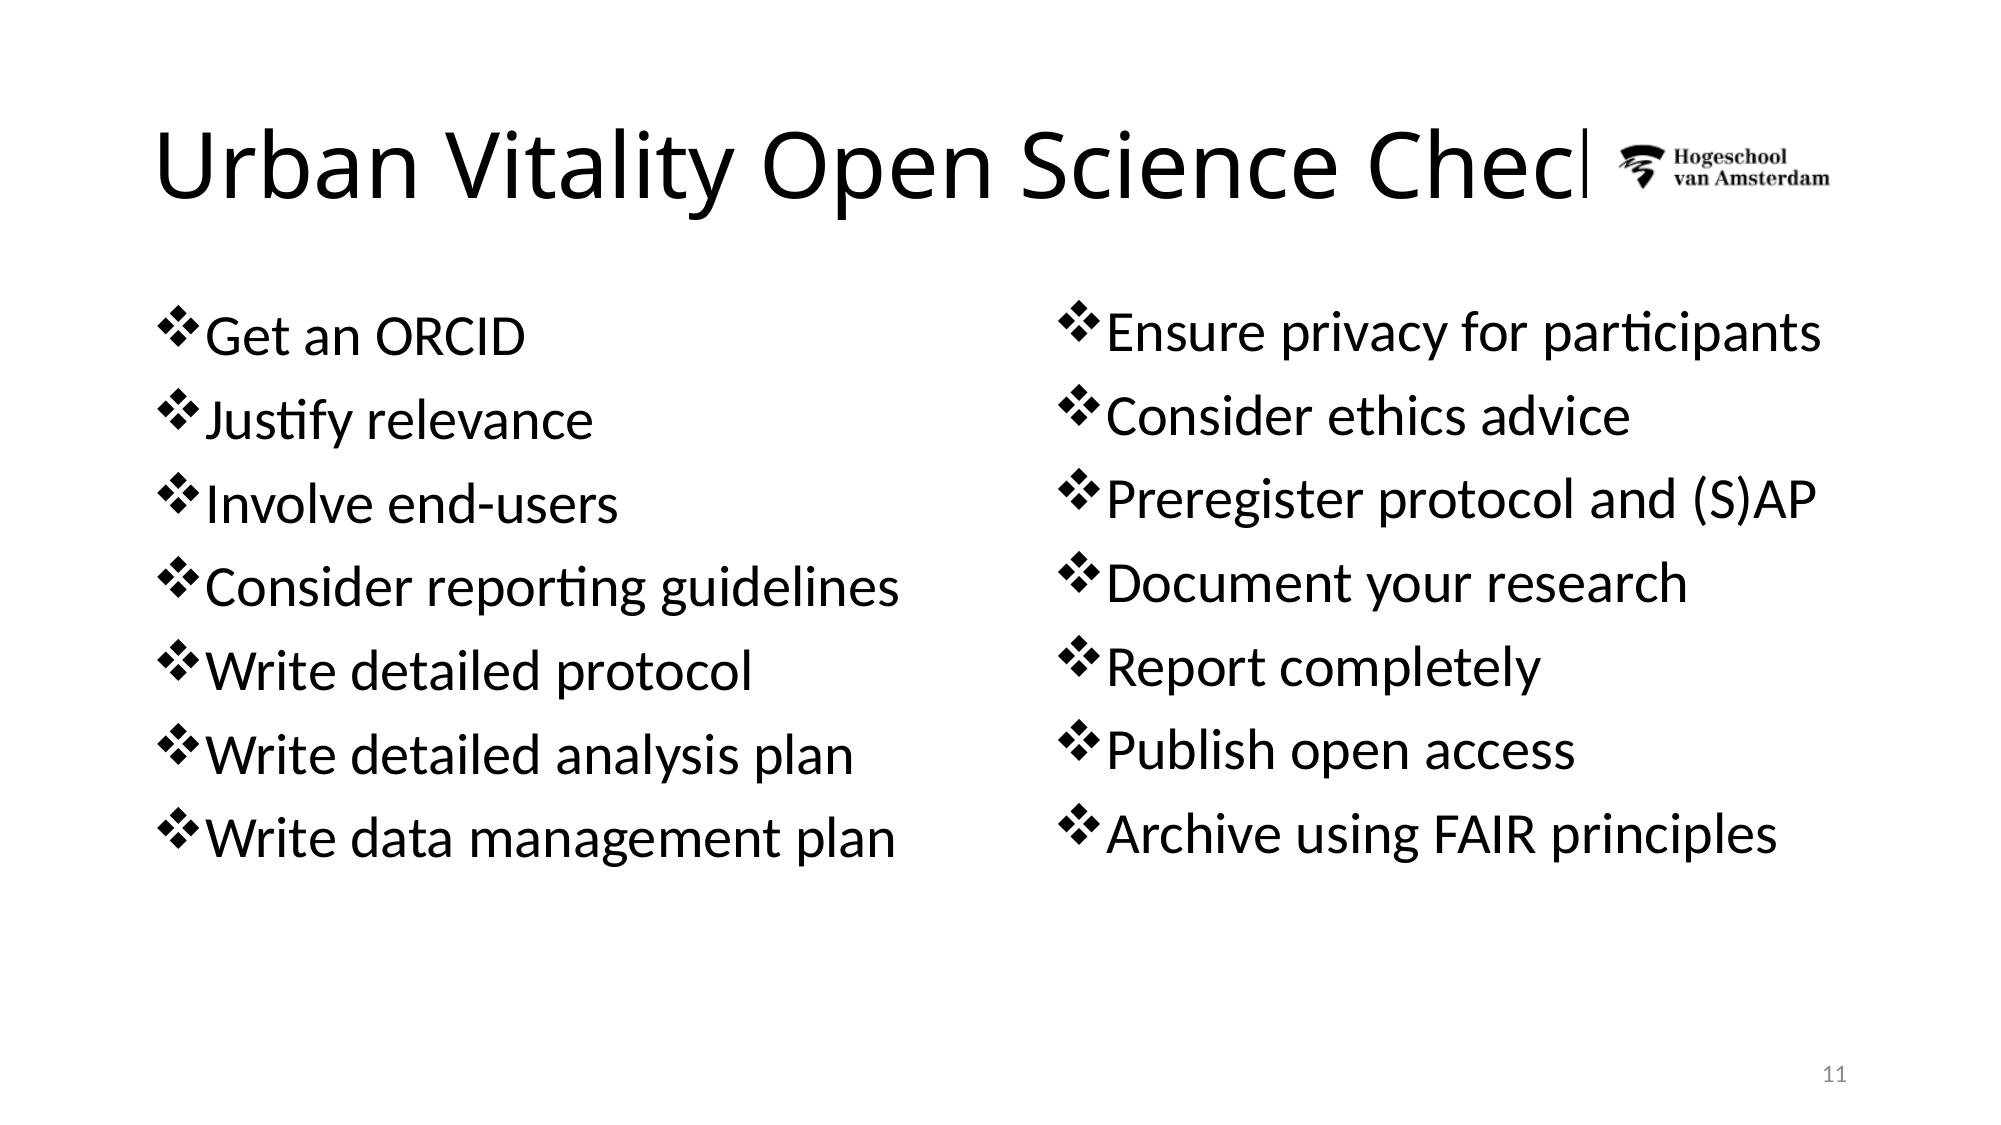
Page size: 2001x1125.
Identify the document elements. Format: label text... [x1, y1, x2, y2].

slide_number 11 [1412, 1042, 1863, 1103]
list Ensure privacy for participants Consider ethics advice Preregister protocol and (S)AP Document your research Report completely Publish open access Archive using FAIR principles [1038, 293, 1889, 899]
list Get an ORCID Justify relevance Involve end-users Consider reporting guidelines Write detailed protocol Write detailed analysis plan Write data management plan [137, 297, 1863, 1012]
title Urban Vitality Open Science Checklist [137, 59, 1587, 278]
picture [1587, 29, 1863, 305]
